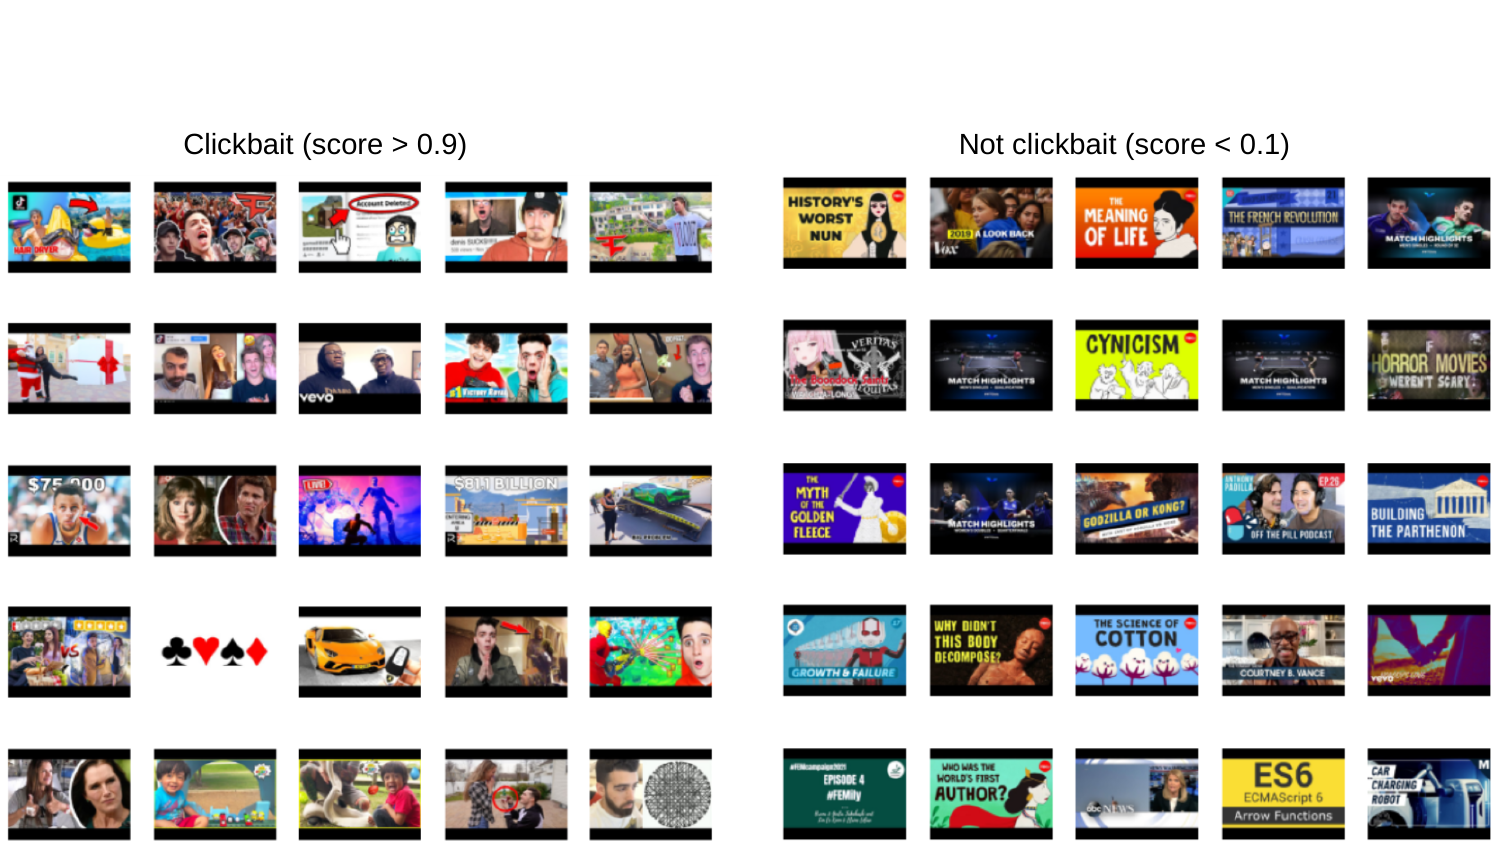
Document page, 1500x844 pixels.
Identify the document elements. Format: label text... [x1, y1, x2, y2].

text_box Not clickbait (score < 0.1) [943, 110, 1327, 165]
text_box Clickbait (score > 0.9) [168, 110, 510, 174]
picture [0, 175, 720, 844]
picture [770, 166, 1500, 844]
